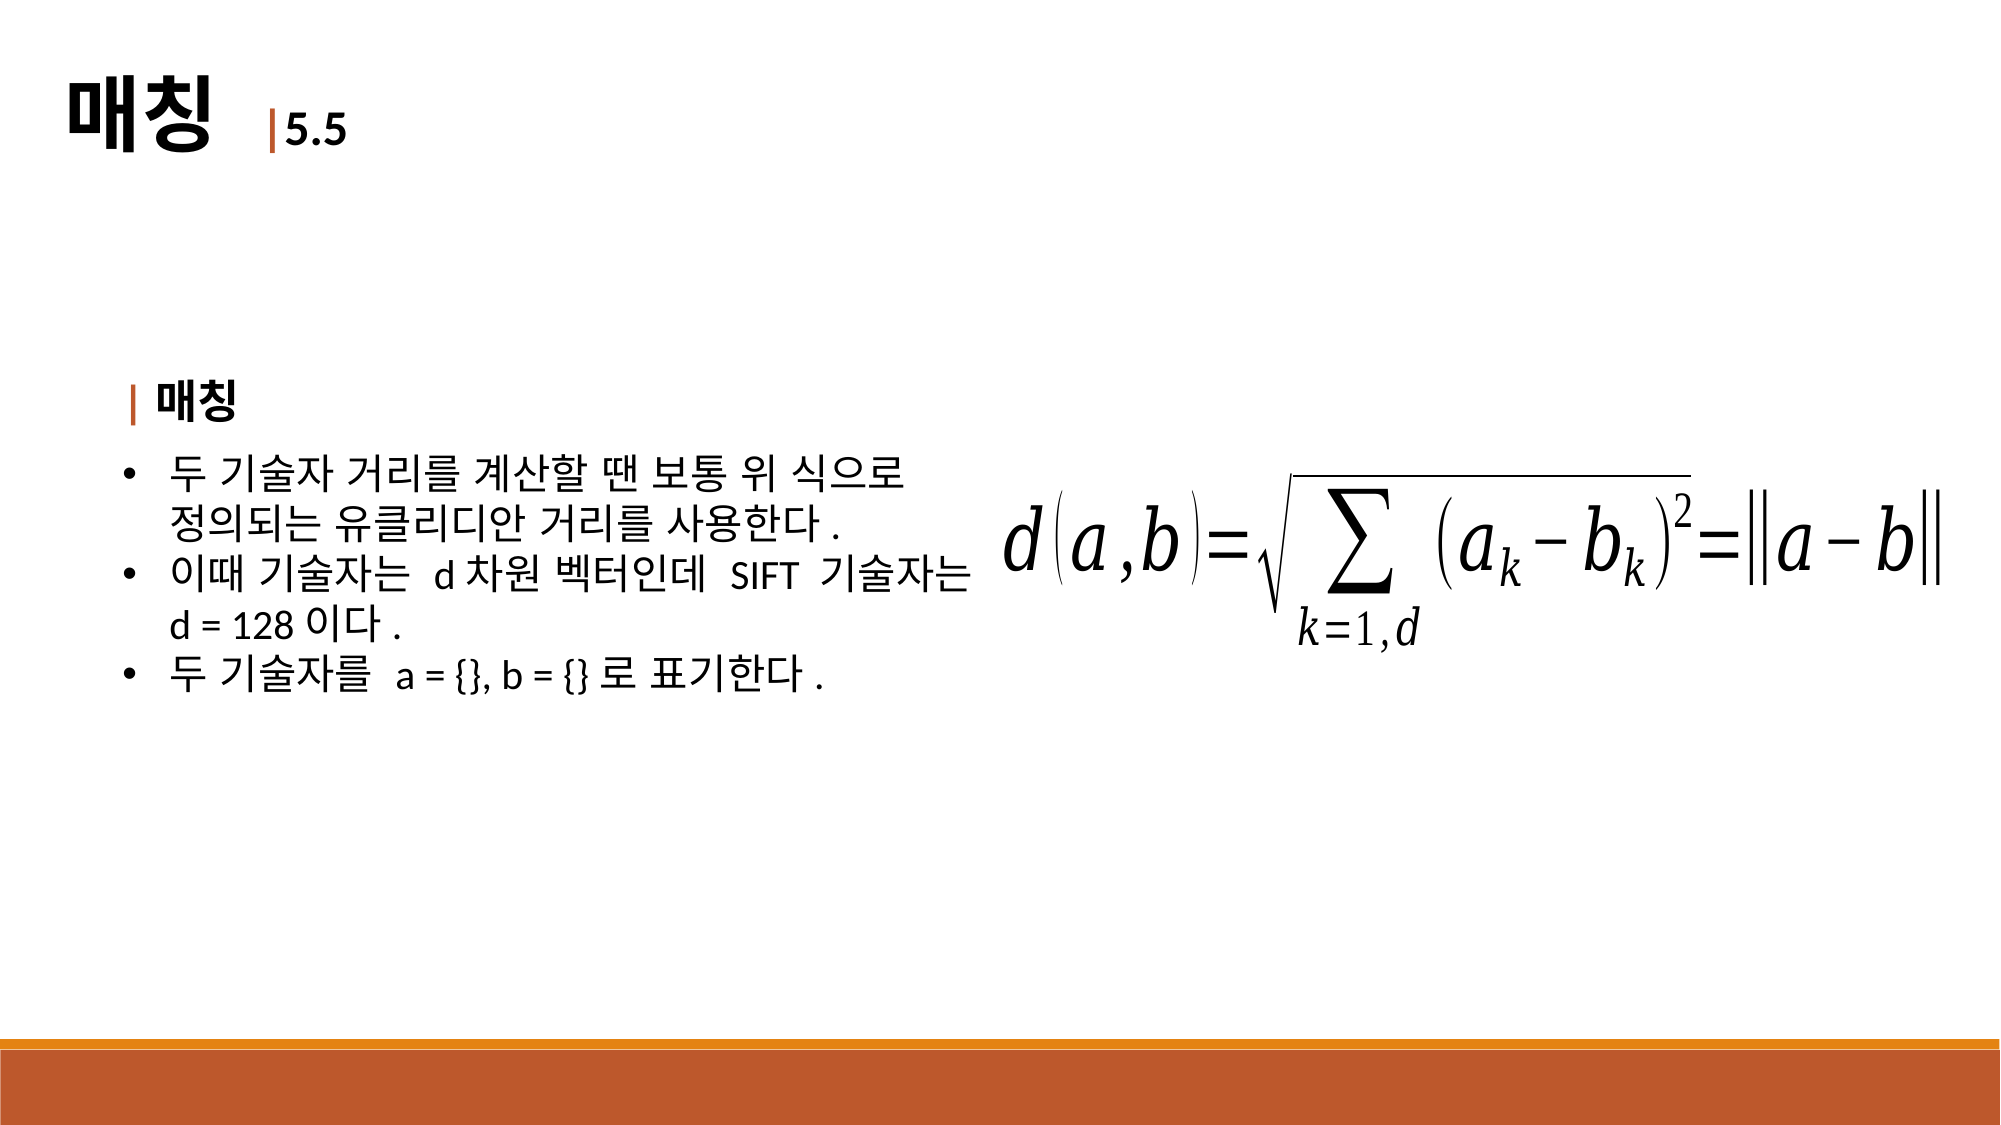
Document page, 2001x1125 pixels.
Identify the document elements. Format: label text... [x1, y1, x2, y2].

text_box 매칭 |5.5 [49, 54, 364, 170]
